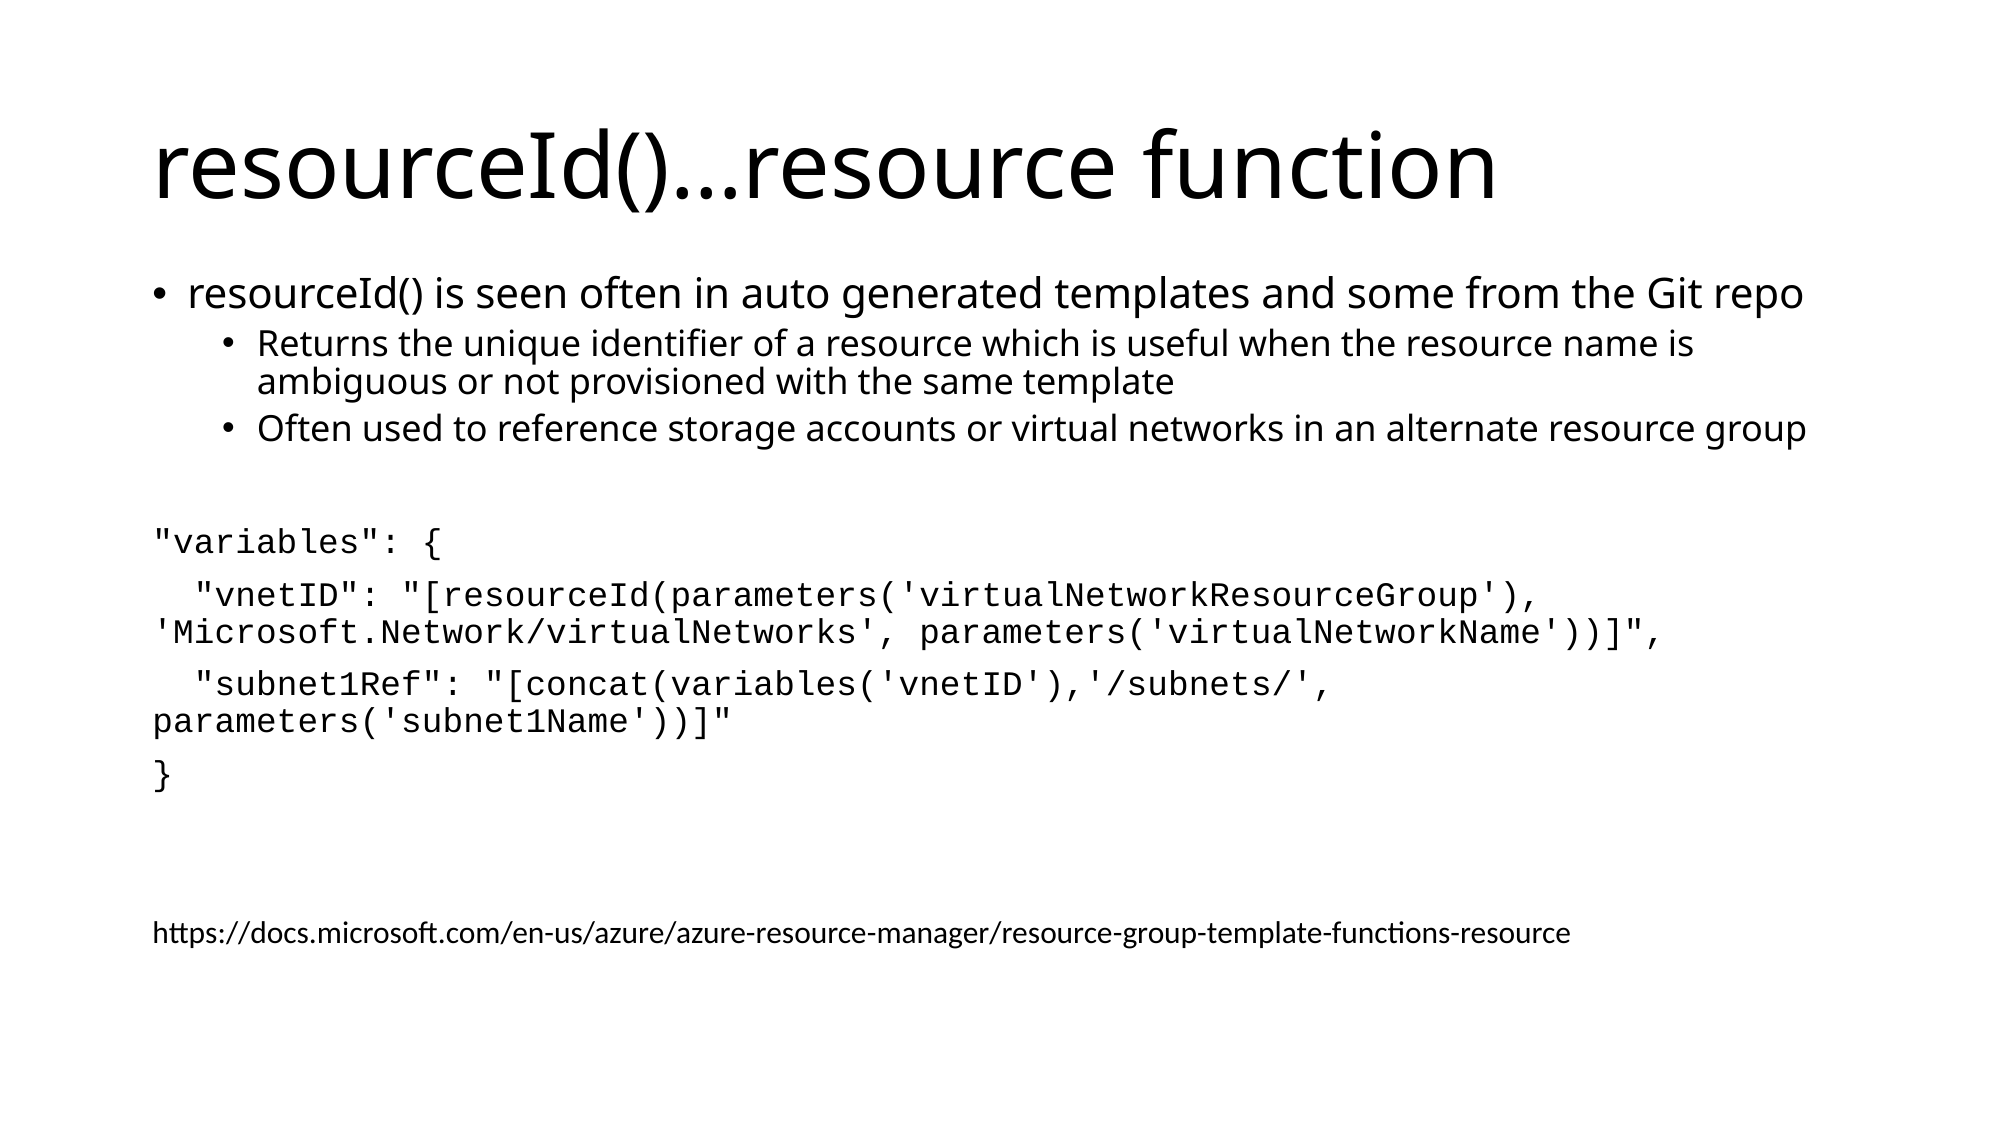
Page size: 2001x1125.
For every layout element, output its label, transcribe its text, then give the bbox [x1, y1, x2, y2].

list resourceId() is seen often in auto generated templates and some from the Git repo Returns the unique identifier of a resource which is useful when the resource name is ambiguous or not provisioned with the same template Often used to reference storage accounts or virtual networks in an alternate resource group "variables": { "vnetID": "[resourceId(parameters('virtualNetworkResourceGroup'), 'Microsoft.Network/virtualNetworks', parameters('virtualNetworkName'))]", "subnet1Ref": "[concat(variables('vnetID'),'/subnets/', parameters('subnet1Name'))]" } https://docs.microsoft.com/en-us/azure/azure-resource-manager/resource-group-template-functions-resource [137, 264, 1863, 1014]
title resourceId()…resource function [137, 59, 1863, 264]
